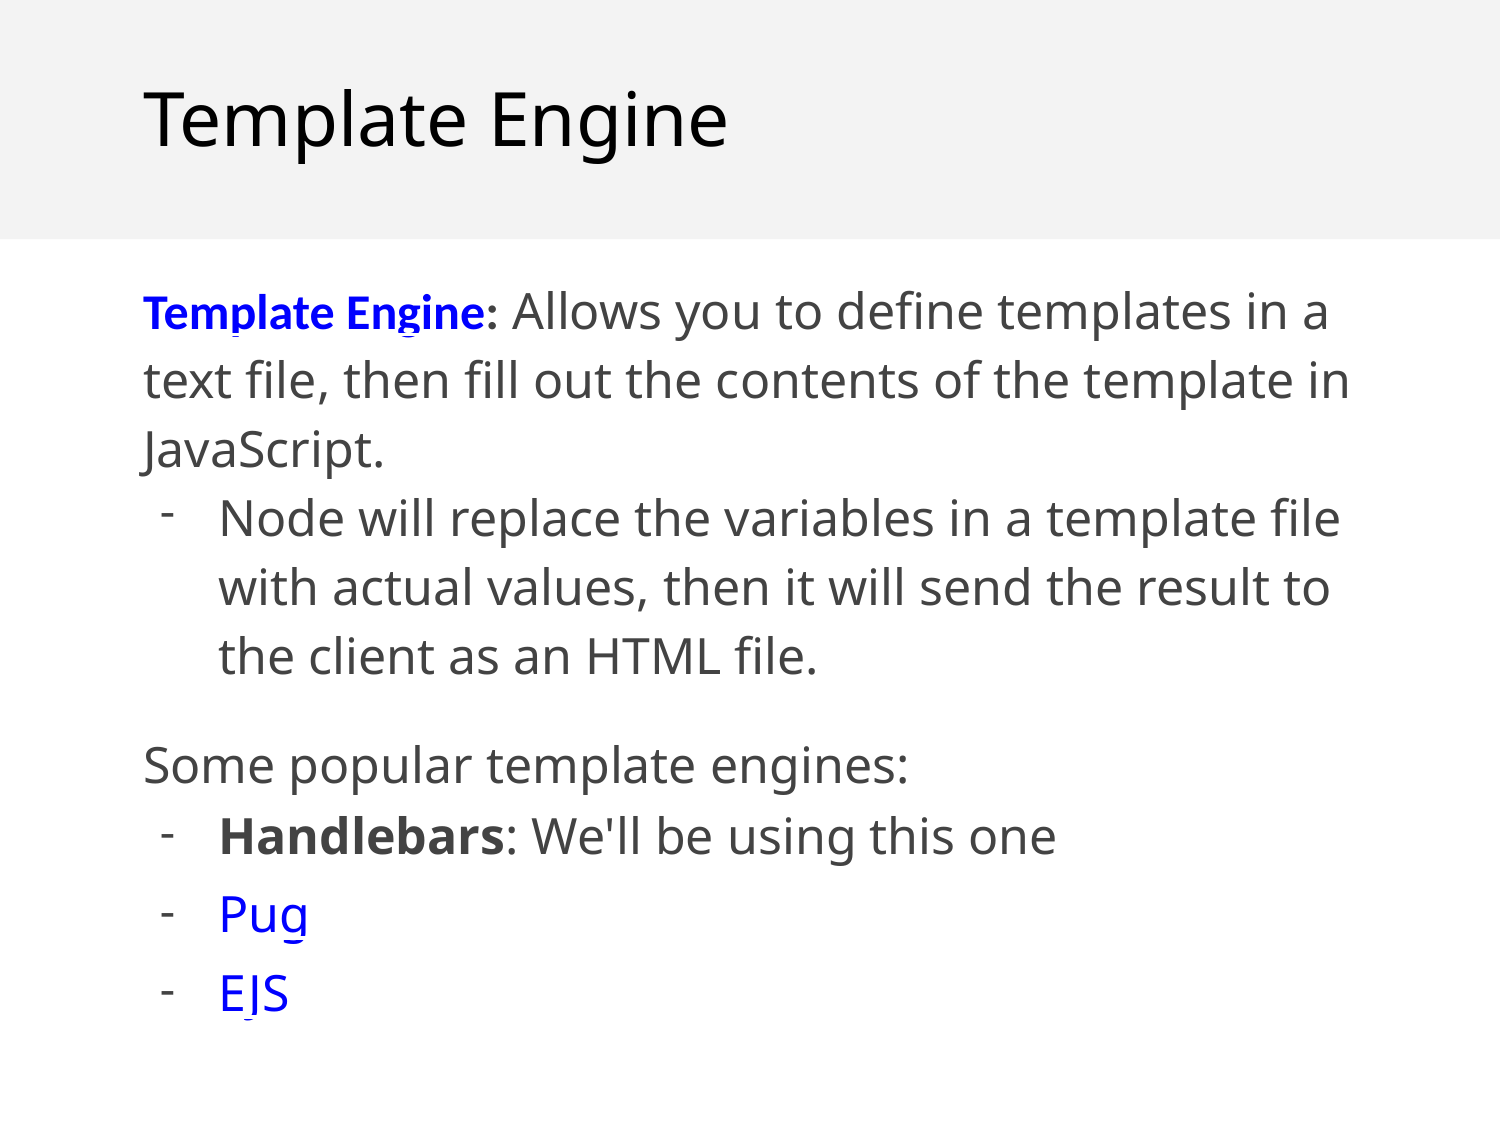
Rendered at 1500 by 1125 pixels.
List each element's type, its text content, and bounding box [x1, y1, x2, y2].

text_box Template Engine [128, 56, 1372, 183]
text_box Template Engine: Allows you to define templates in a text file, then fill out the contents of the template in JavaScript. Node will replace the variables in a template file with actual values, then it will send the result to the client as an HTML file. Some popular template engines: Handlebars: We'll be using this one Pug EJS [128, 255, 1372, 1003]
